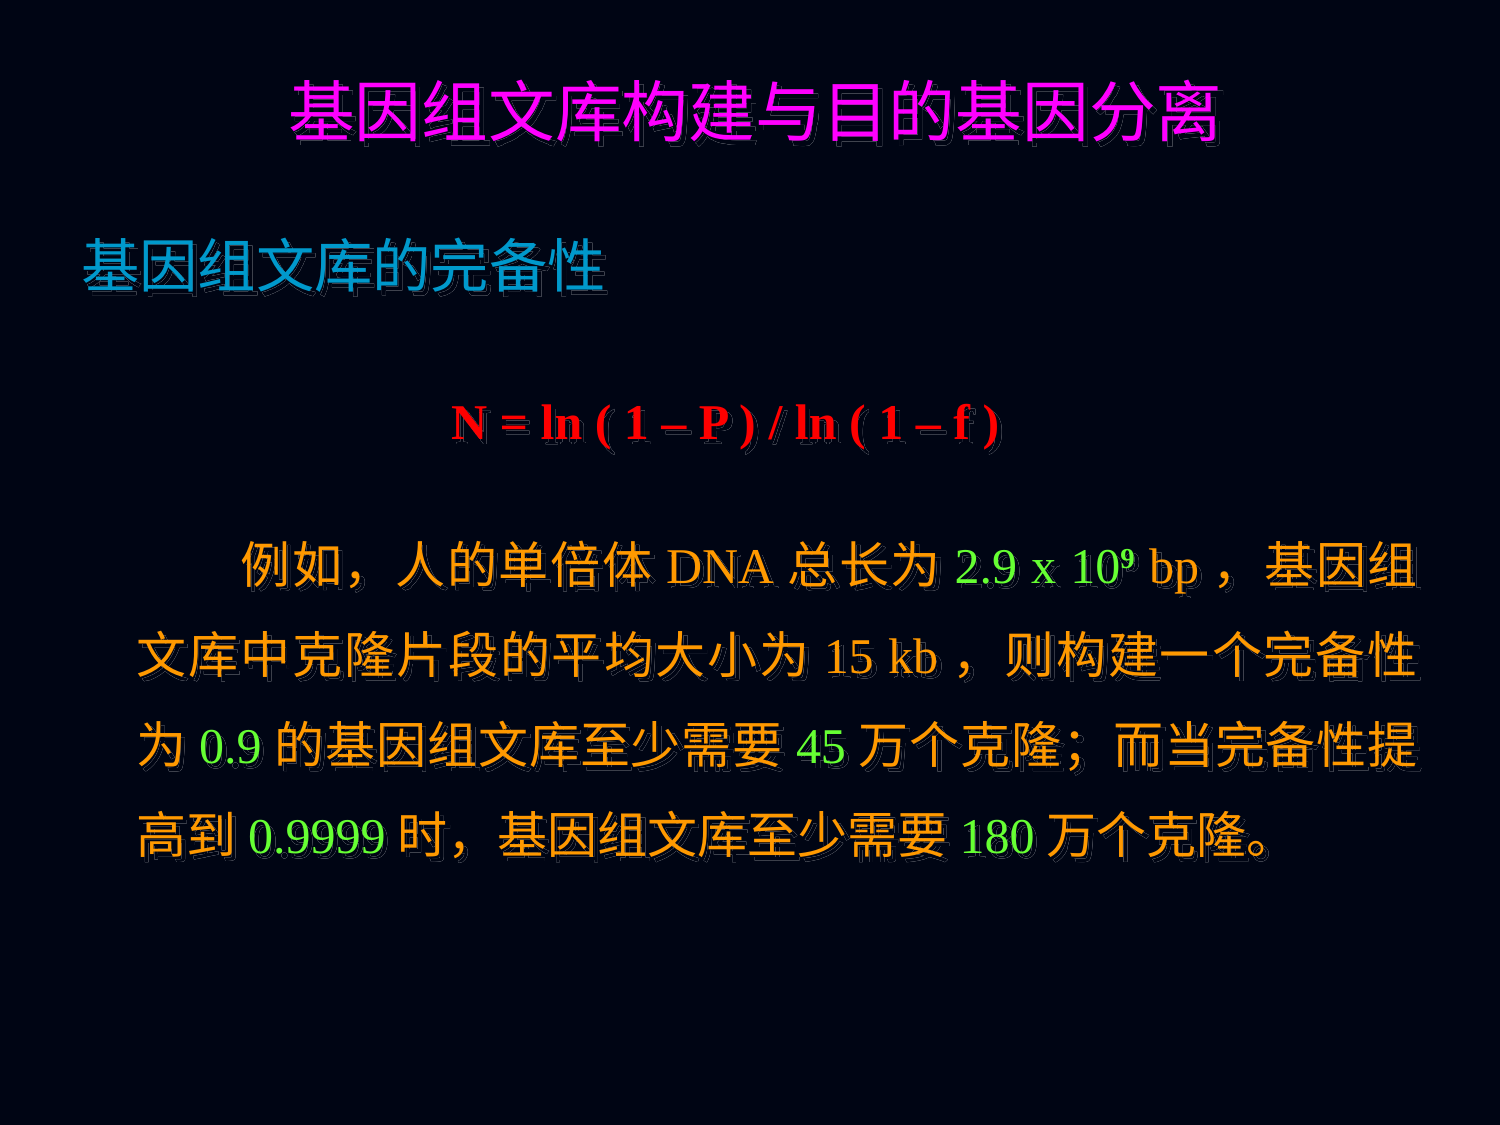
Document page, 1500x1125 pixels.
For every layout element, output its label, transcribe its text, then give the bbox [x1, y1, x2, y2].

text_box N = ln ( 1 – P ) / ln ( 1 – f ) [360, 352, 1091, 468]
text_box 例如，人的单倍体DNA总长为2.9 x 109 bp，基因组文库中克隆片段的平均大小为15 kb，则构建一个完备性为0.9的基因组文库至少需要45万个克隆；而当完备性提高到0.9999时，基因组文库至少需要180万个克隆。 [121, 495, 1433, 611]
text_box 基因组文库构建与目的基因分离 [144, 62, 1367, 175]
text_box 基因组文库的完备性 [66, 186, 758, 302]
